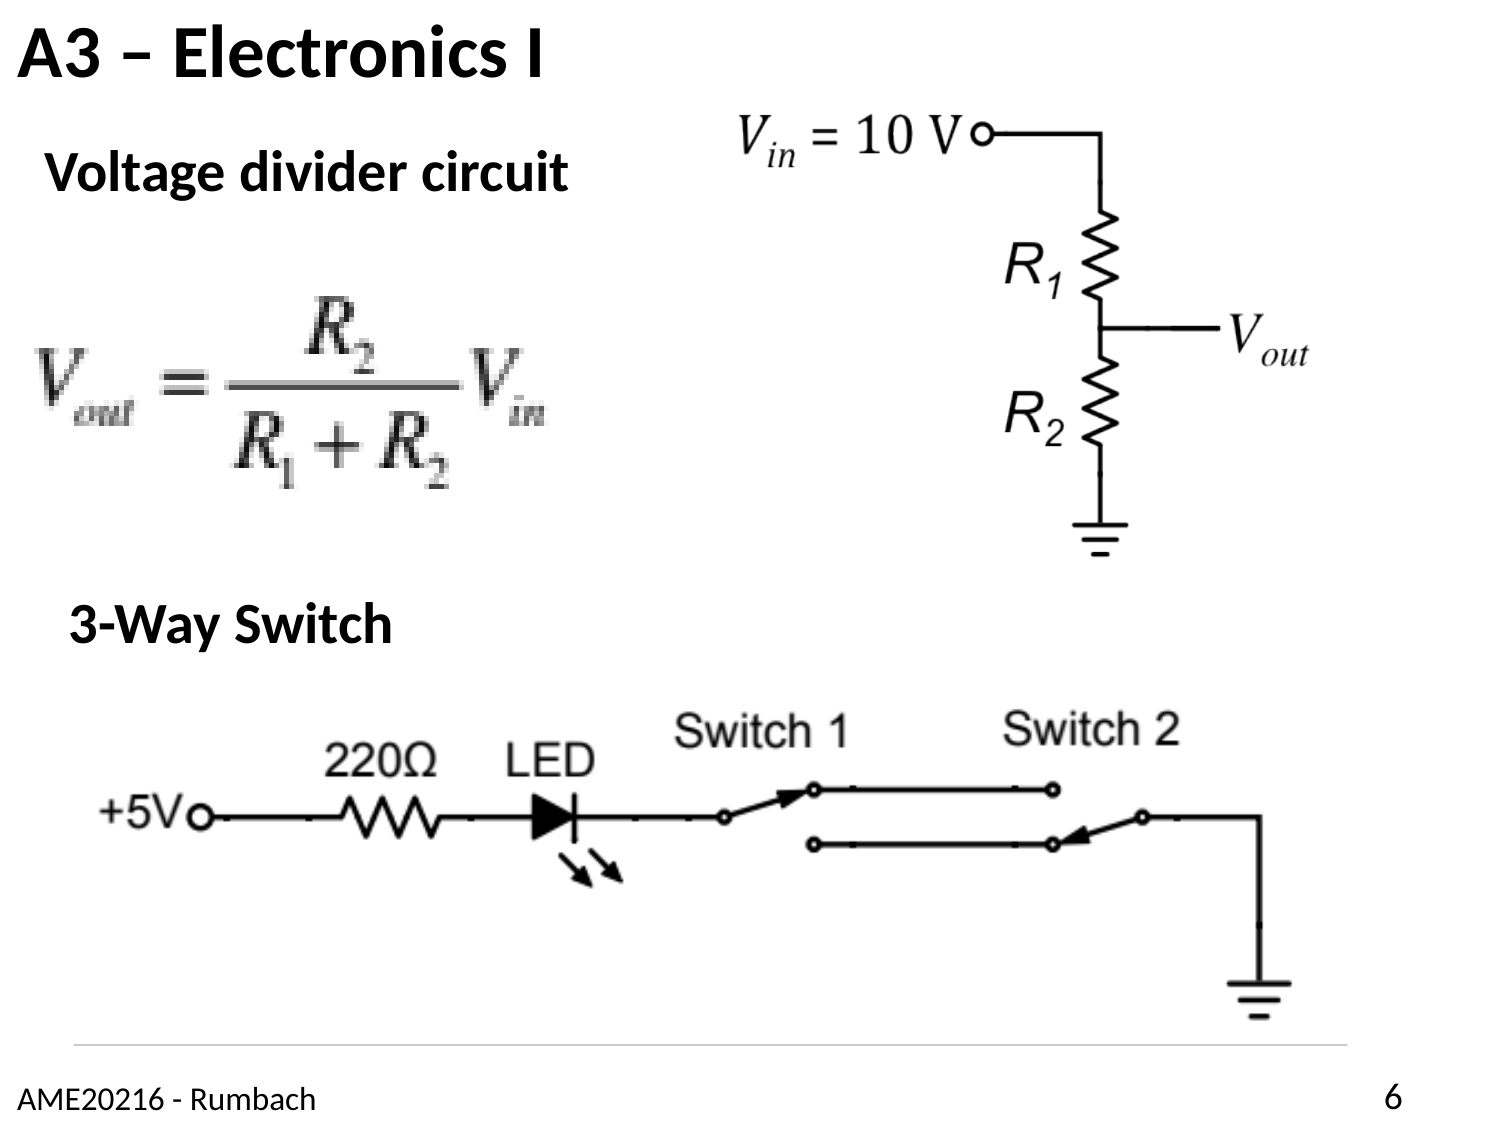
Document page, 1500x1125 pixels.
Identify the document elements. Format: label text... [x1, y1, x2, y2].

picture [73, 663, 1348, 1066]
picture [710, 81, 1349, 583]
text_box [23, 276, 551, 501]
text_box 3-Way Switch [53, 578, 410, 663]
text_box A3 – Electronics I [3, 0, 562, 101]
text_box Voltage divider circuit [29, 125, 586, 211]
